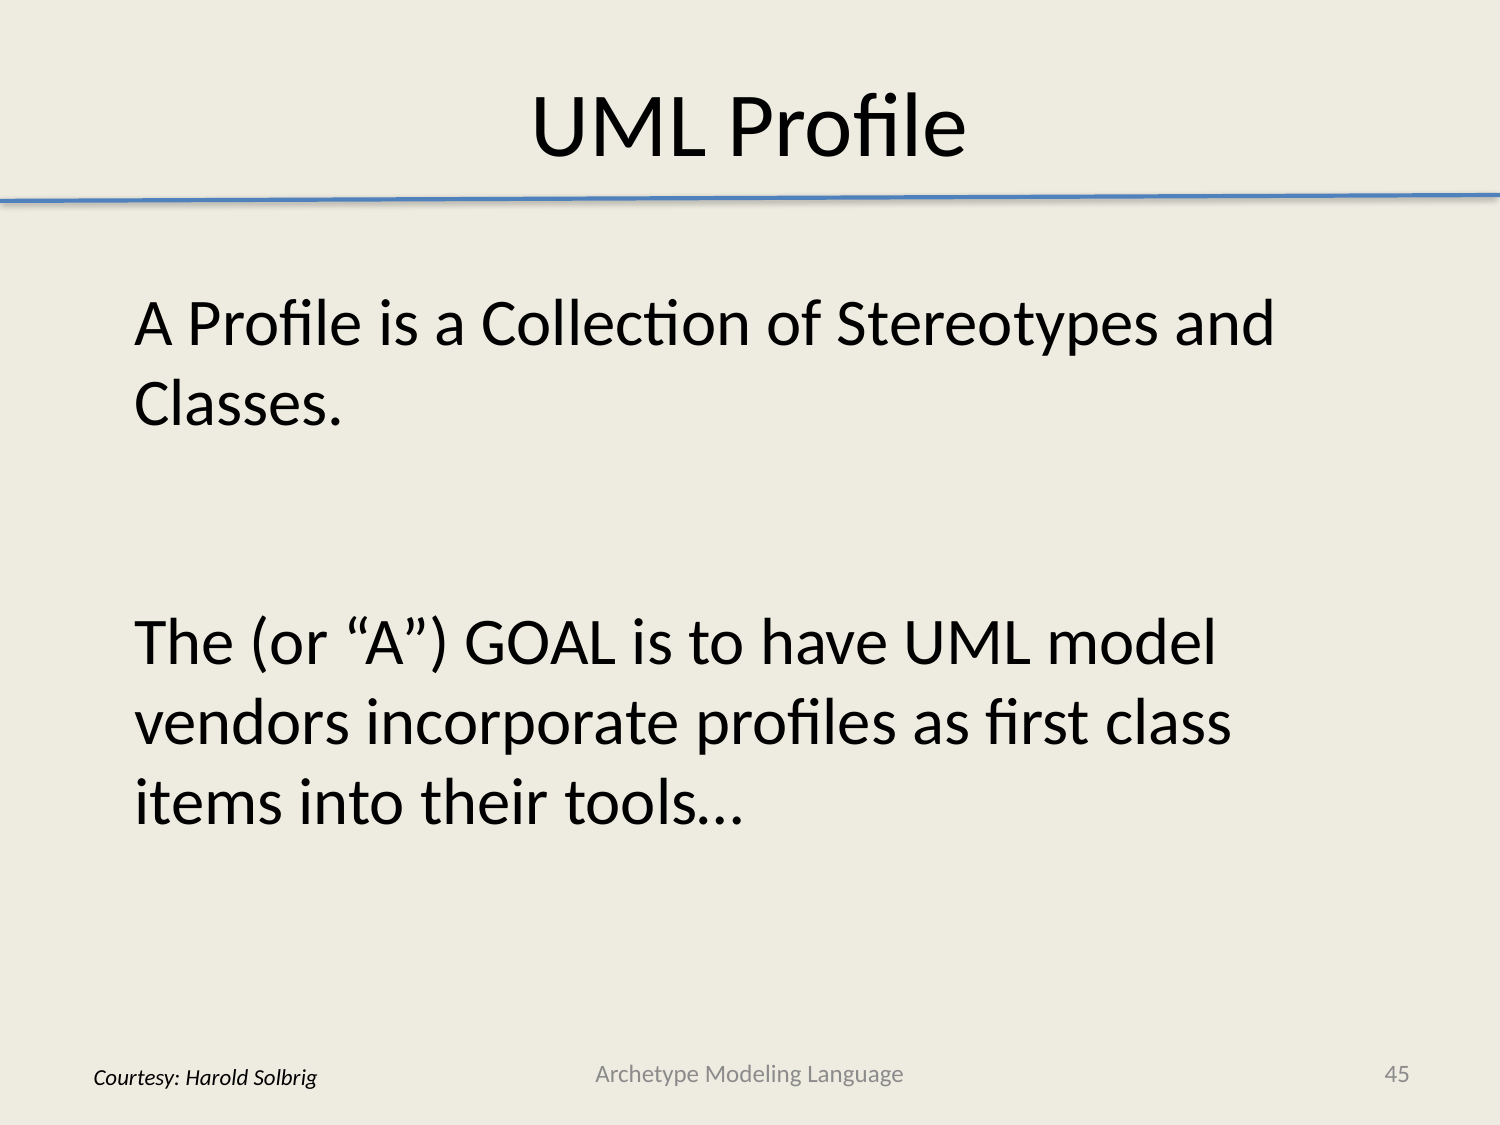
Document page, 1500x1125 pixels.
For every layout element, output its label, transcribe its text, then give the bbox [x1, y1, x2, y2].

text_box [0, 194, 1500, 202]
title UML Profile [75, 45, 1425, 193]
slide_number 45 [1074, 1042, 1425, 1103]
footer Archetype Modeling Language [512, 1042, 988, 1103]
text_box A Profile is a Collection of Stereotypes and Classes. The (or “A”) GOAL is to have UML model vendors incorporate profiles as first class items into their tools… [119, 270, 1315, 926]
text_box Courtesy: Harold Solbrig [78, 1054, 589, 1098]
